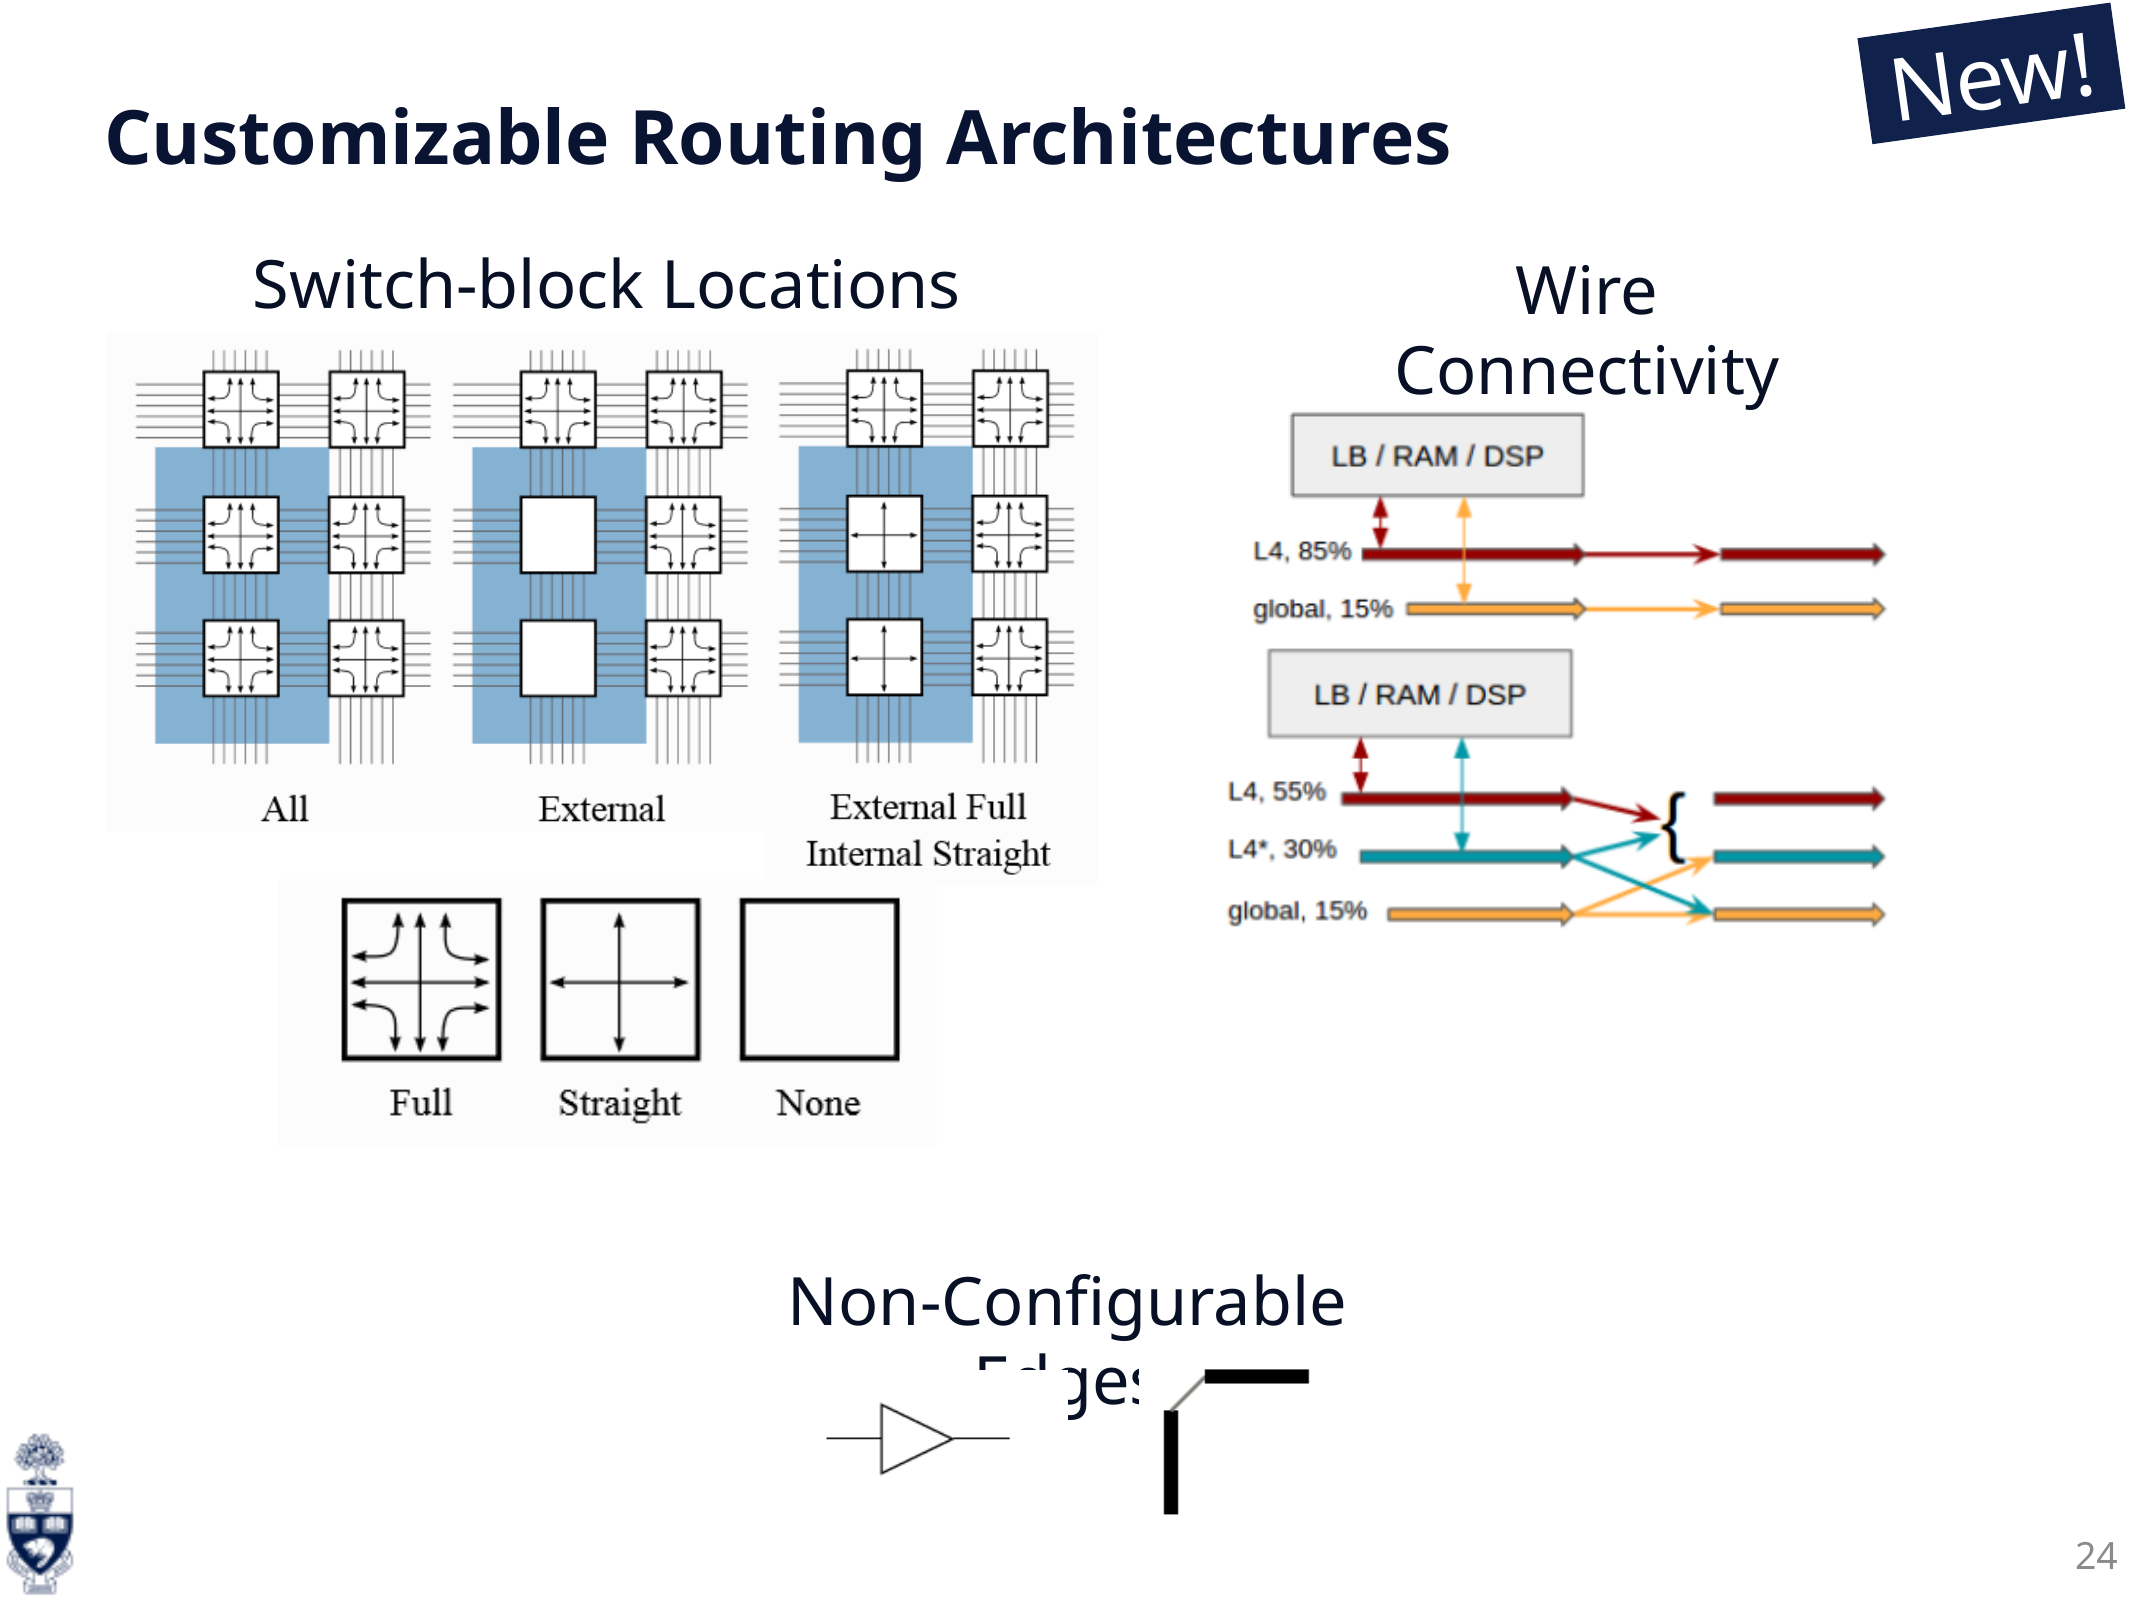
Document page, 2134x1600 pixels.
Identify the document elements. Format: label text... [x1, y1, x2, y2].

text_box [1199, 384, 1908, 939]
title Customizable Routing Architectures [103, 103, 2032, 201]
text_box Wire Connectivity [1310, 240, 1865, 382]
text_box Non-Configurable Edges [675, 1250, 1461, 1426]
picture [1139, 1346, 1336, 1532]
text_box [277, 879, 937, 1147]
slide_number 24 [1653, 1515, 2133, 1600]
picture [793, 1370, 1068, 1494]
text_box New! [1857, 2, 2126, 145]
text_box Switch-block Locations [215, 234, 1000, 330]
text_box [106, 332, 1098, 886]
